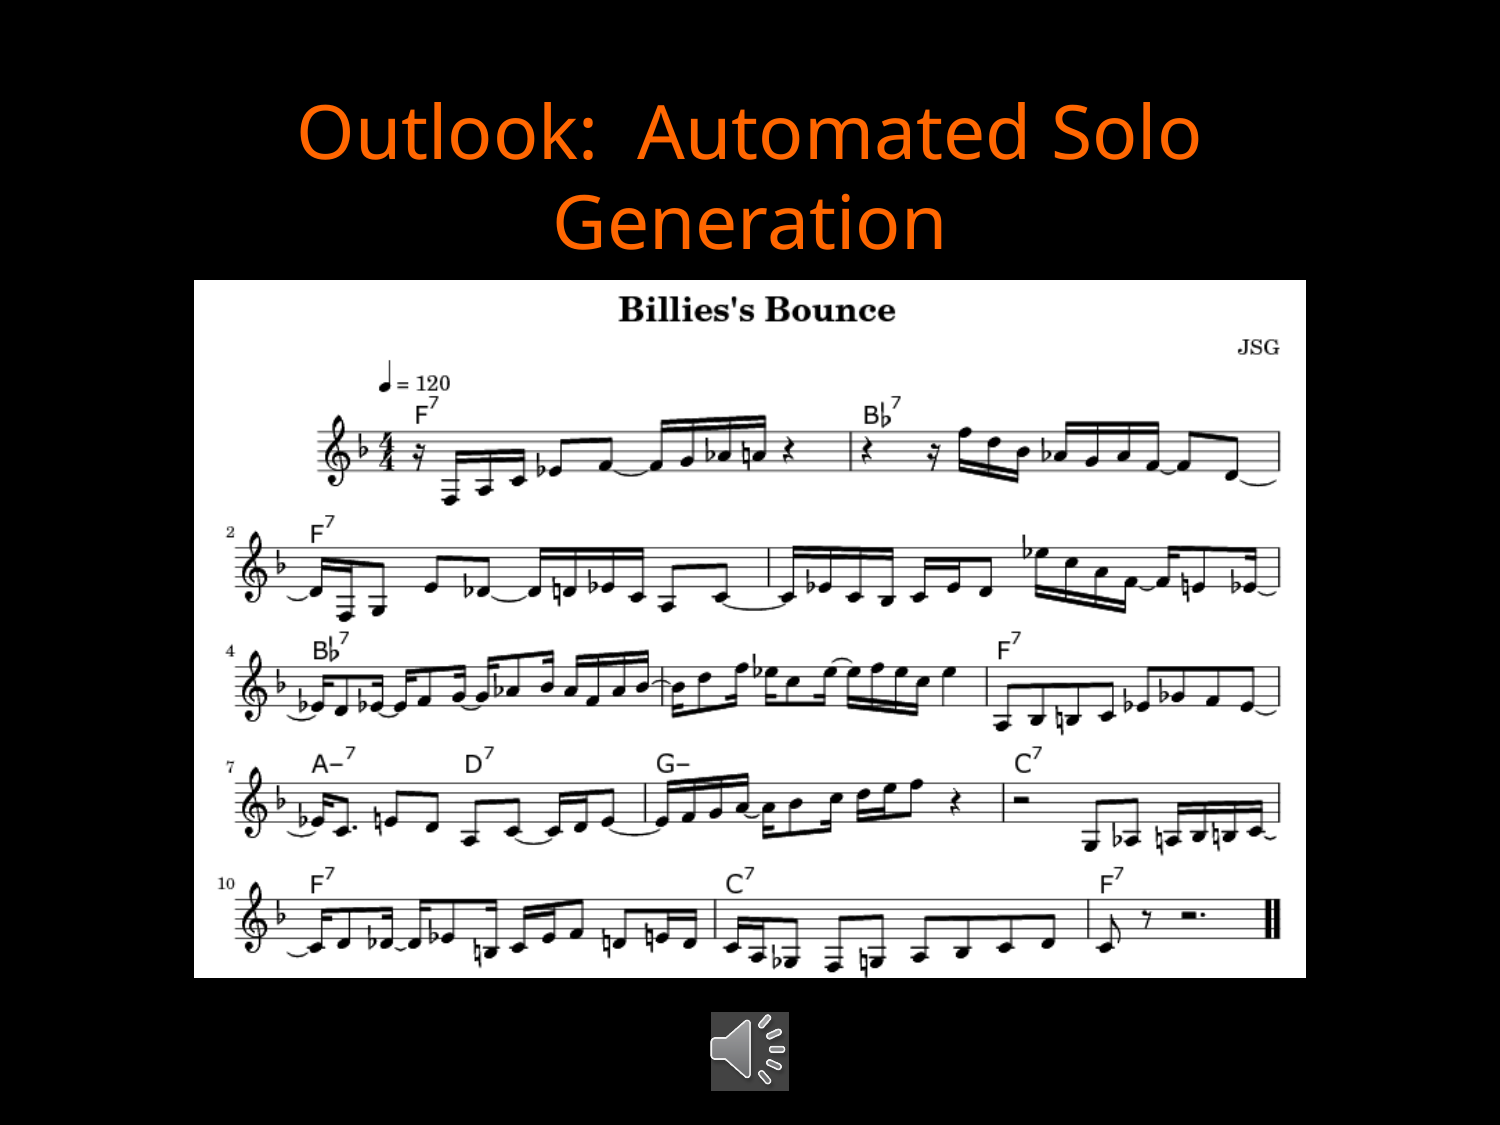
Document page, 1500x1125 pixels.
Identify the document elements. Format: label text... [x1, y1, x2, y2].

picture [193, 279, 1307, 978]
title Outlook: Automated Solo Generation [112, 87, 1388, 263]
picture [709, 1011, 791, 1092]
